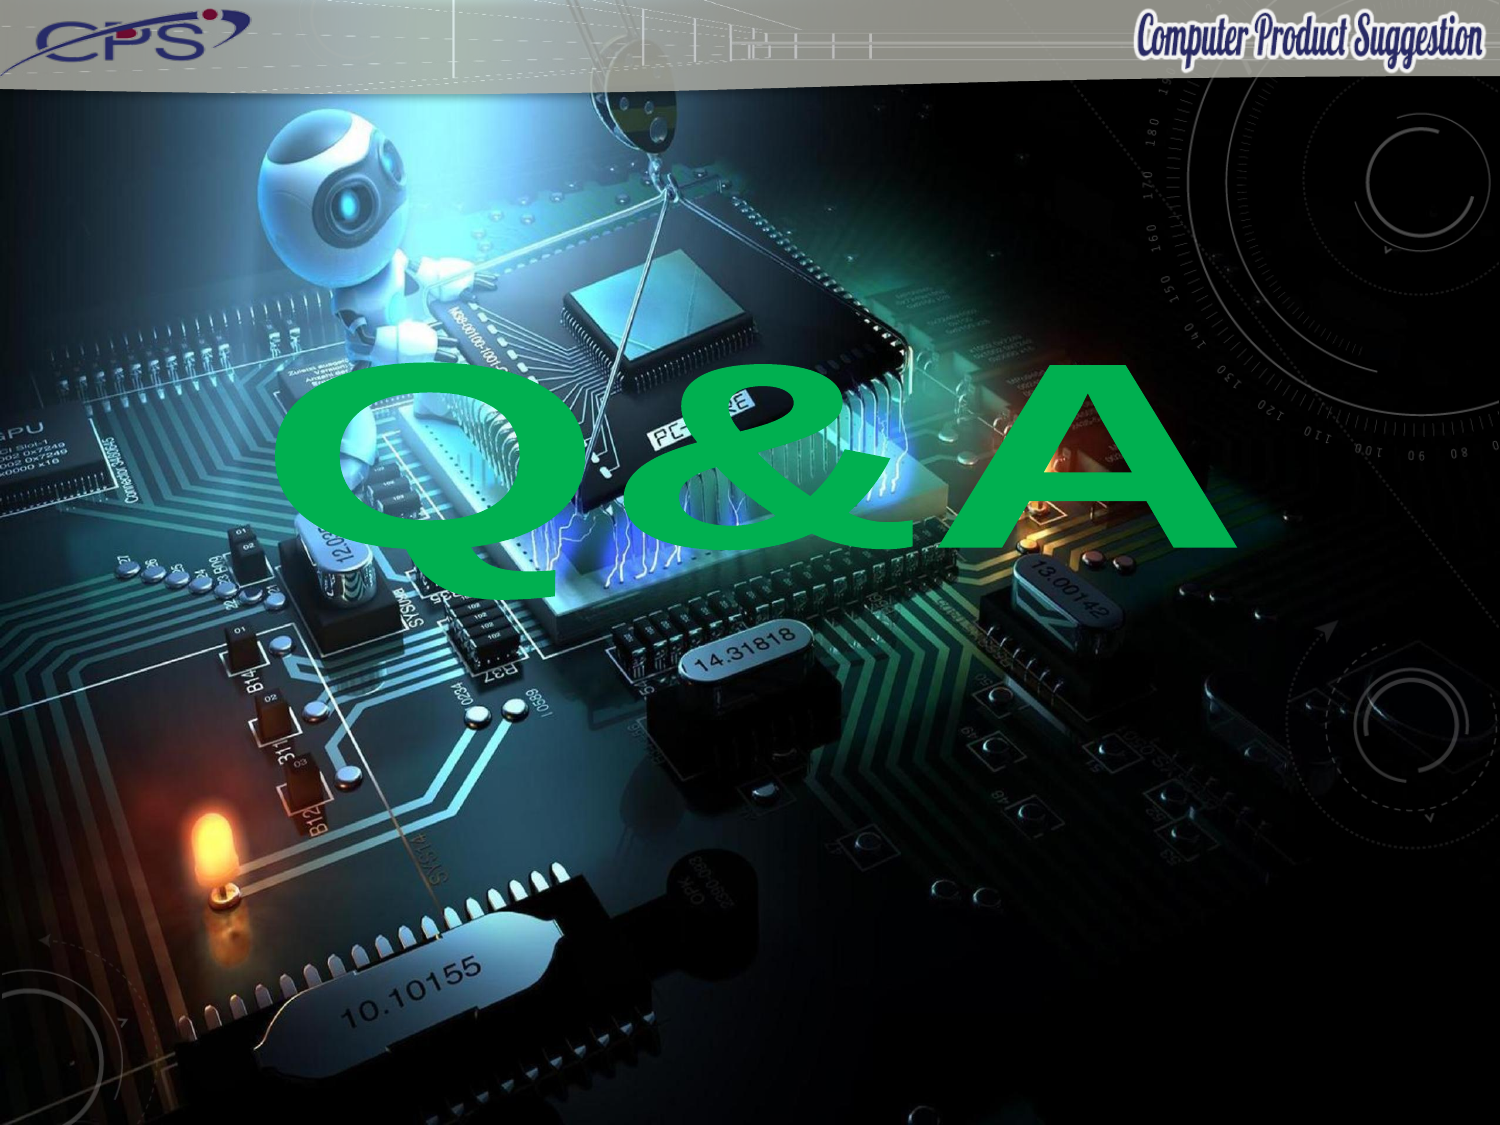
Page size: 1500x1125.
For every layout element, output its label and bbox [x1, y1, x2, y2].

picture [1122, 0, 1500, 76]
picture [0, 7, 265, 86]
picture [0, 77, 1500, 1125]
text_box [0, 0, 1119, 95]
